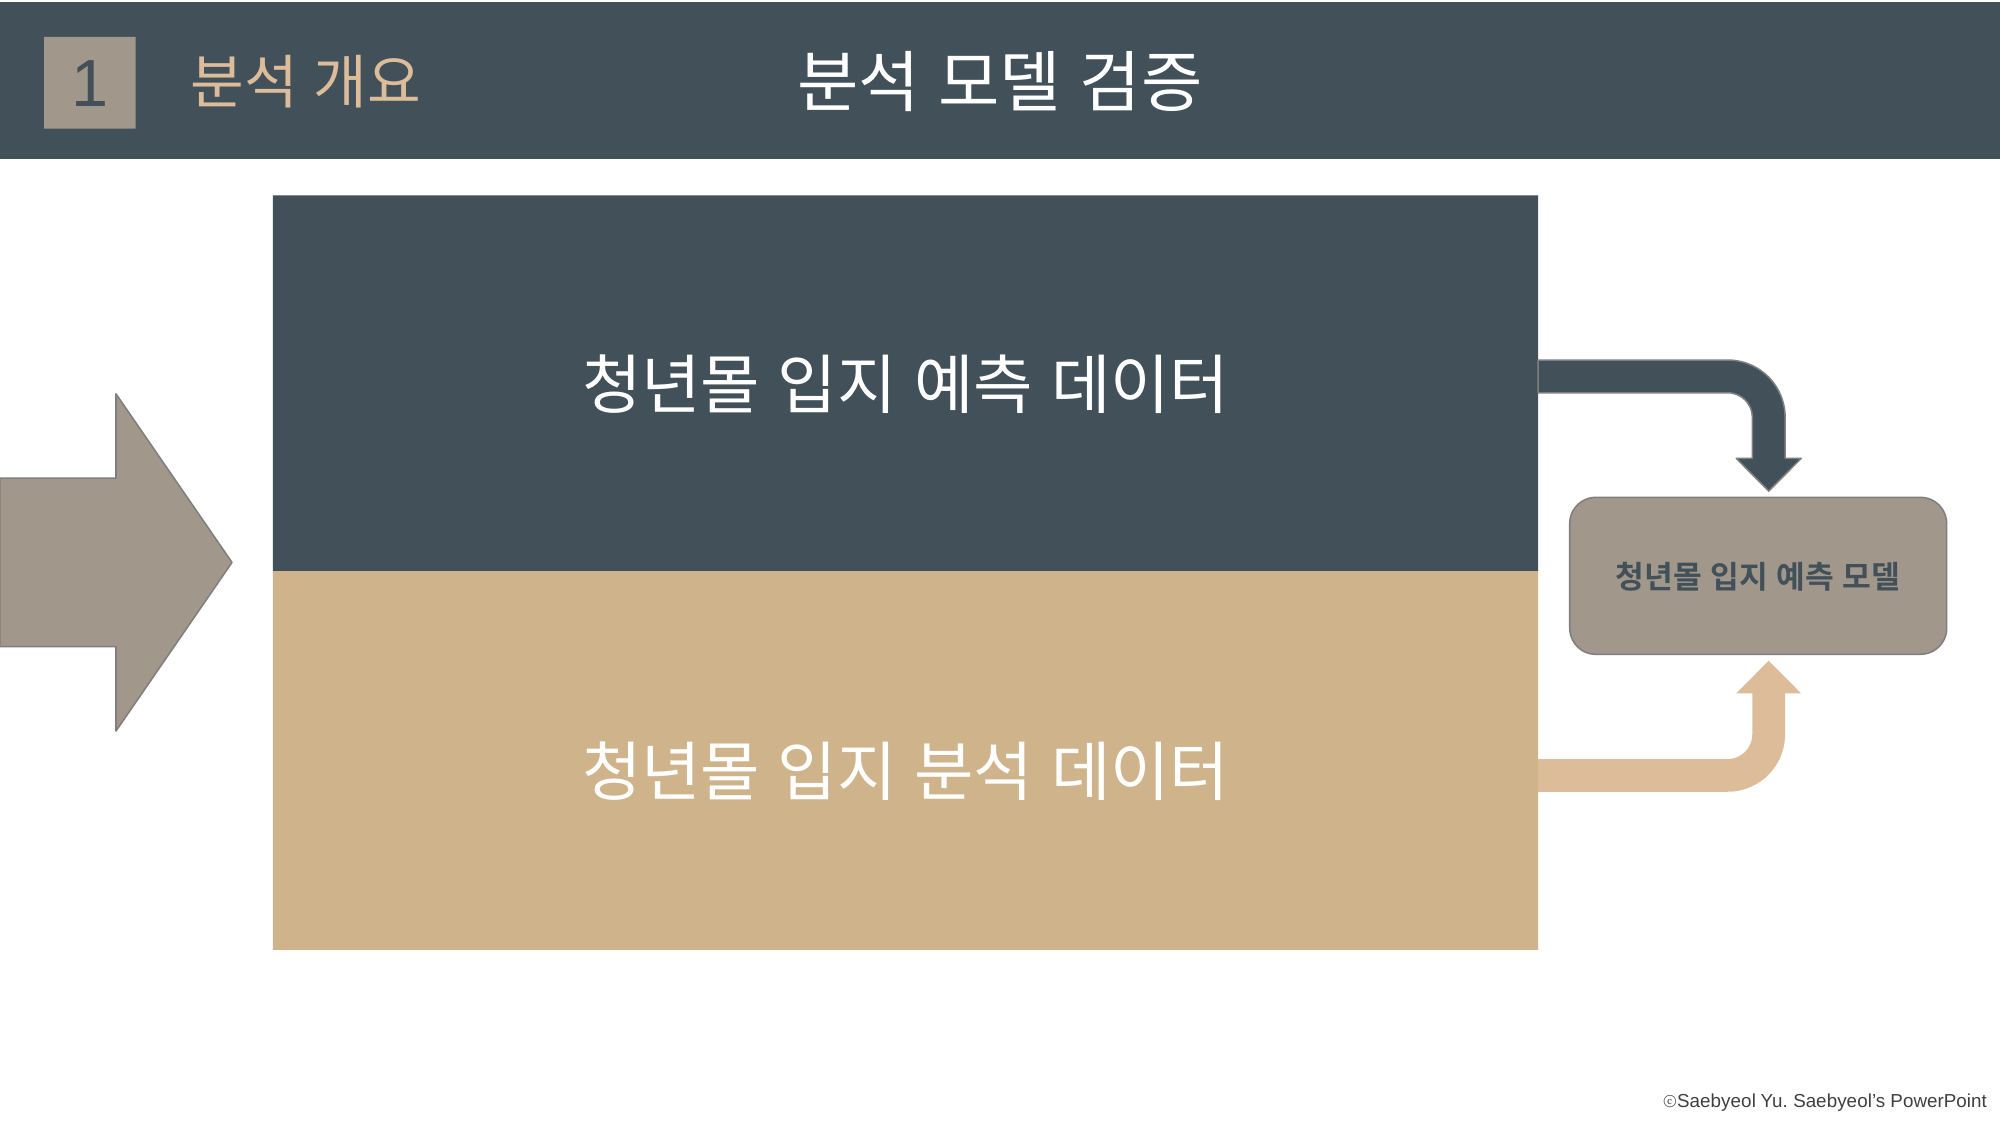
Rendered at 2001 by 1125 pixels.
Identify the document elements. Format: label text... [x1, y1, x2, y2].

text_box [1538, 360, 1802, 492]
text_box [1538, 660, 1802, 792]
text_box [0, 2, 2000, 159]
text_box 분석 모델 검증 [596, 32, 1628, 128]
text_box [43, 32, 595, 129]
text_box 청년몰 입지 예측 데이터 [459, 328, 1352, 437]
text_box [272, 195, 1539, 571]
text_box 청년몰 입지 예측 모델 [1569, 497, 1947, 655]
text_box [0, 393, 233, 732]
text_box 청년몰 입지 분석 데이터 [459, 715, 1352, 823]
text_box [272, 571, 1539, 950]
